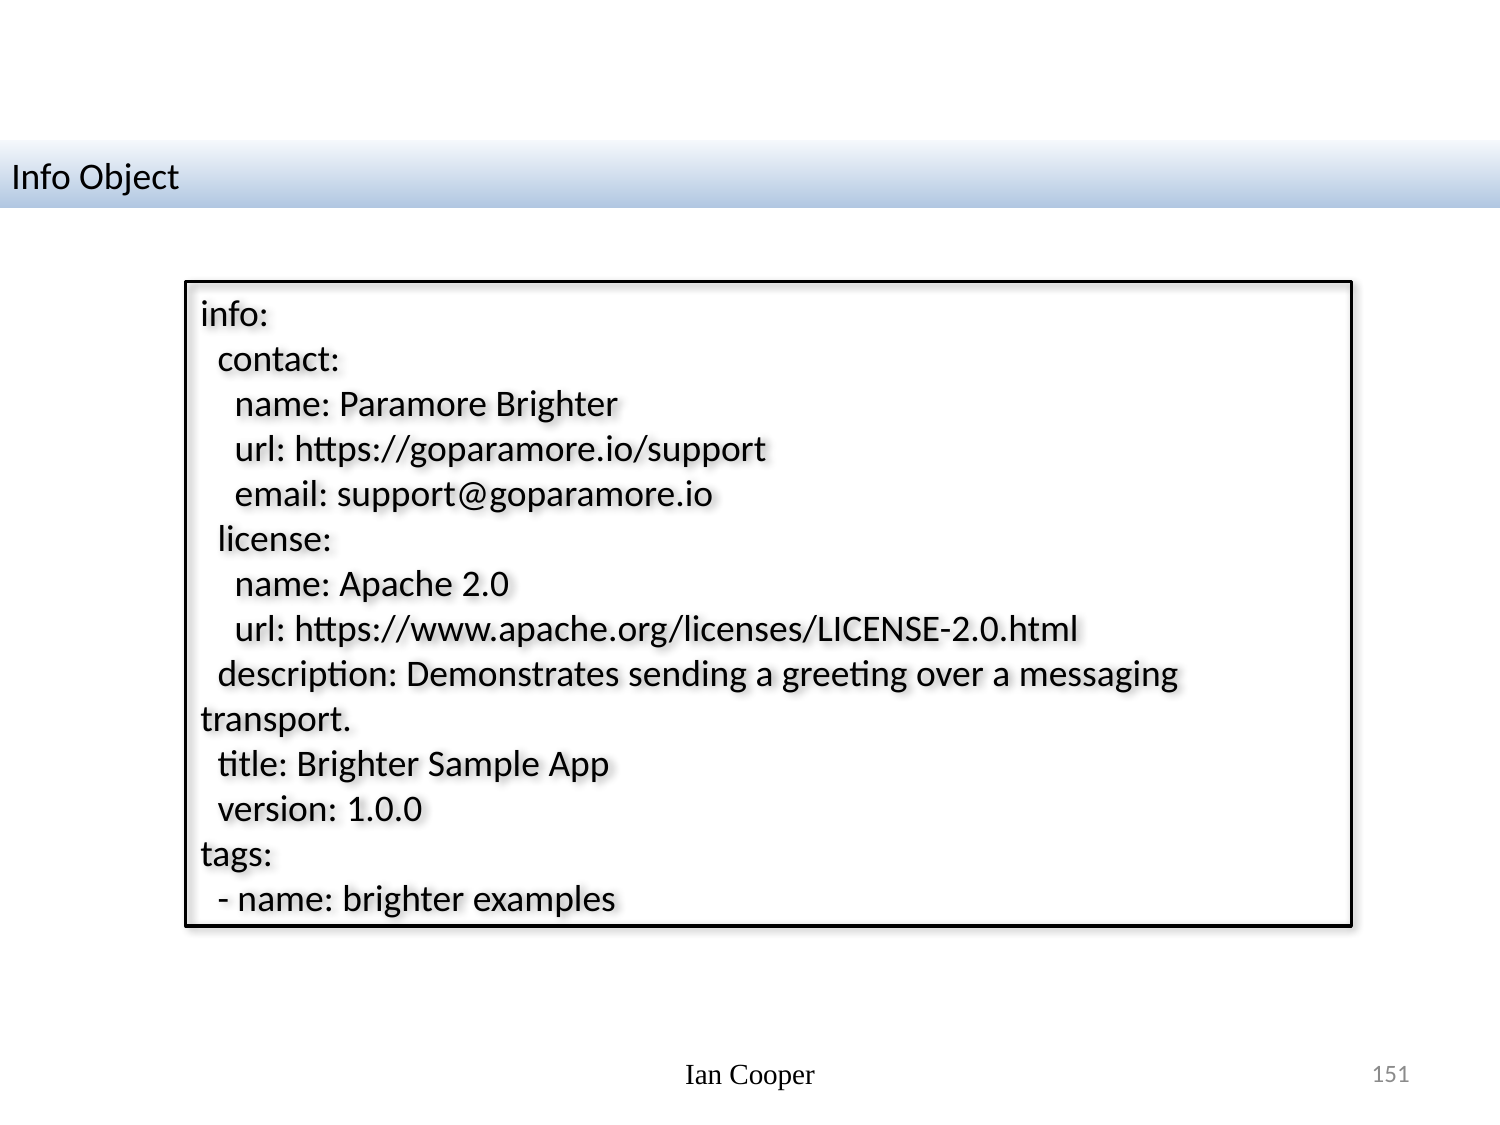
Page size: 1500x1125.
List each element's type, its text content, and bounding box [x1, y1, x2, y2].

footer Ian Cooper [512, 1042, 988, 1103]
text_box Info Object [0, 140, 1500, 208]
text_box info: contact: name: Paramore Brighter url: https://goparamore.io/support email: support@goparamore.io license: name: Apache 2.0 url: https://www.apache.org/licenses/LICENSE-2.0.html description: Demonstrates sending a greeting over a messaging transport. title: Brighter Sample App version: 1.0.0 tags: - name: brighter examples [185, 281, 1352, 926]
slide_number 151 [1074, 1042, 1425, 1103]
